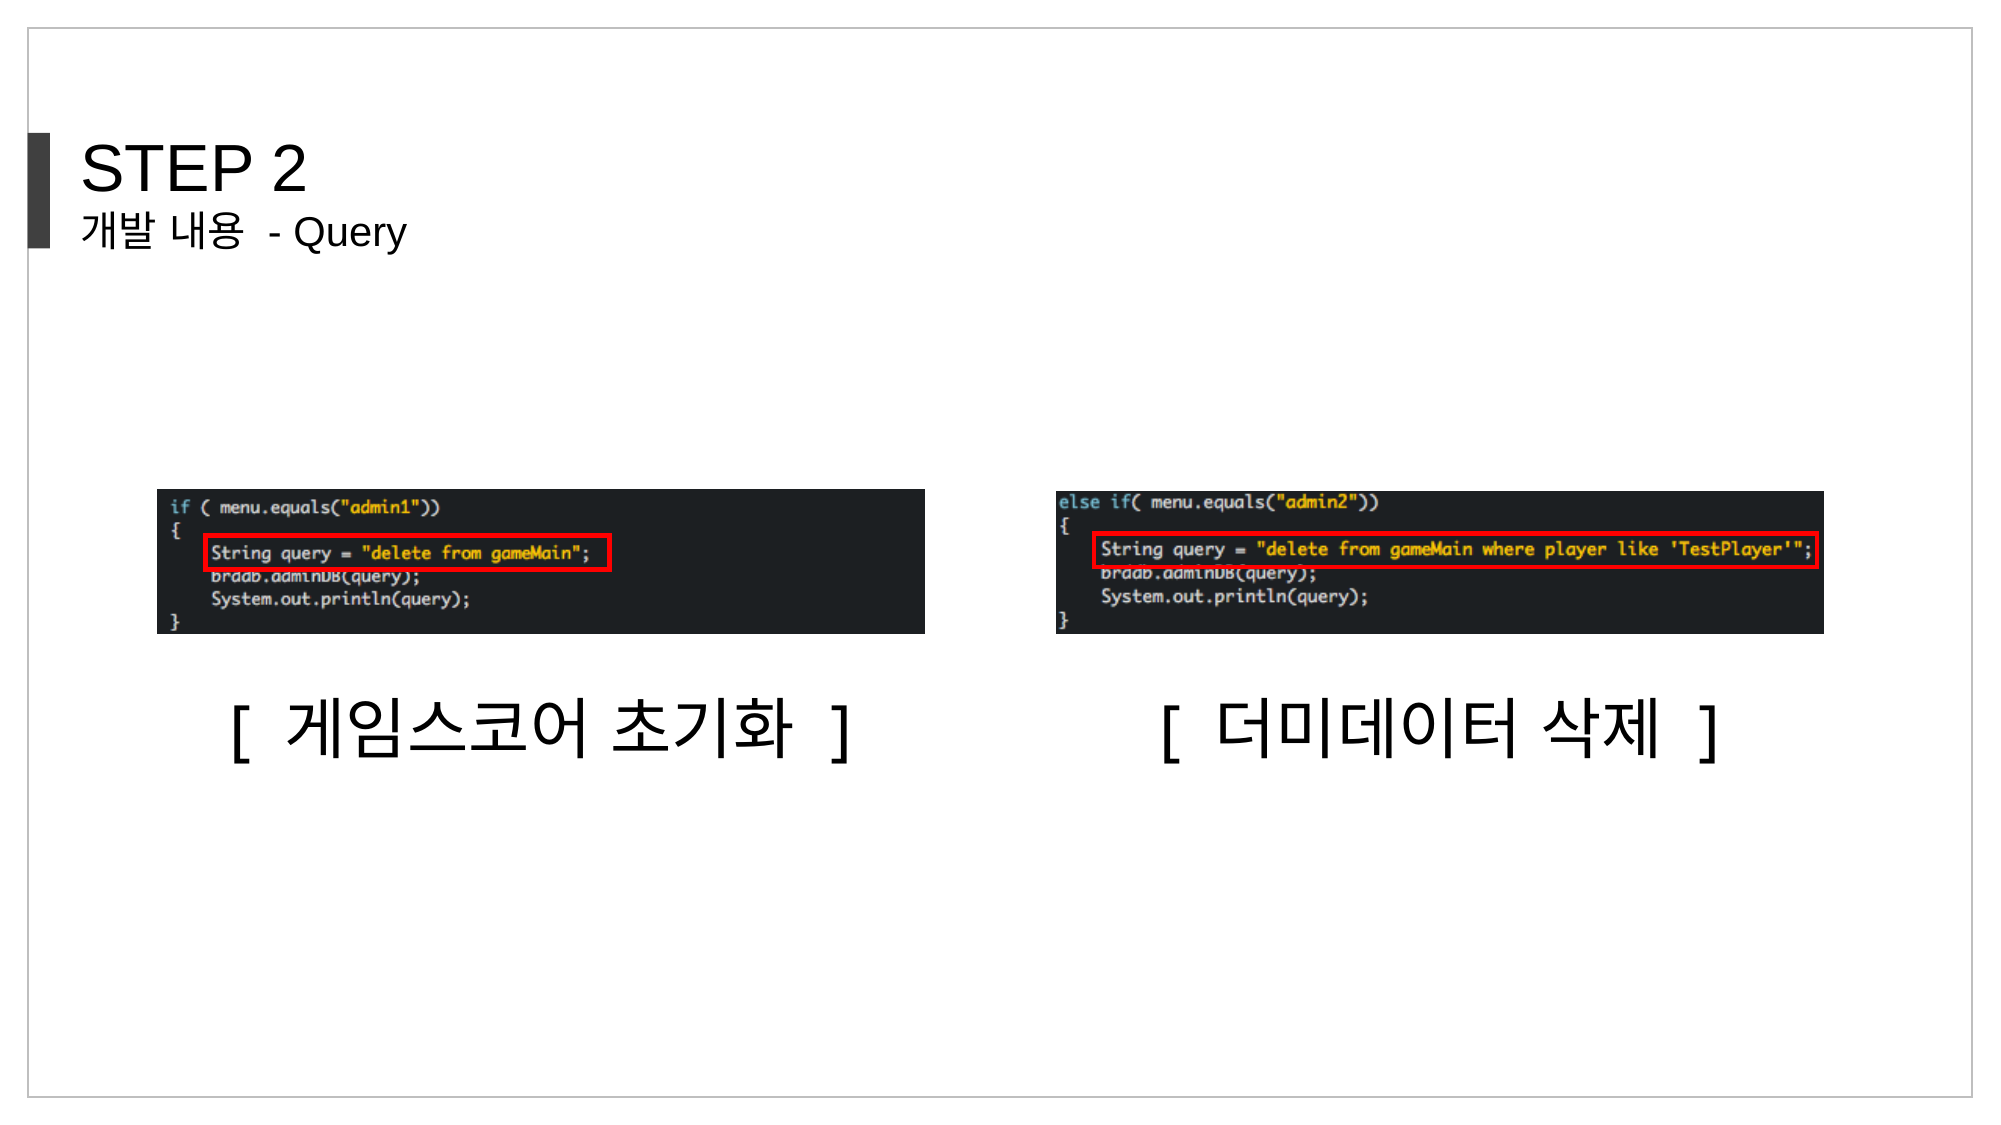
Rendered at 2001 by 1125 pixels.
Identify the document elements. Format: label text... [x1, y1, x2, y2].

picture [156, 489, 925, 634]
text_box STEP 2 개발 내용 - Query [65, 117, 863, 263]
text_box [27, 132, 51, 249]
text_box [27, 27, 1973, 1098]
text_box [ 더미데이터 삭제 ] [1059, 679, 1821, 775]
text_box [ 게임스코어 초기화 ] [157, 679, 925, 775]
picture [1056, 491, 1824, 634]
